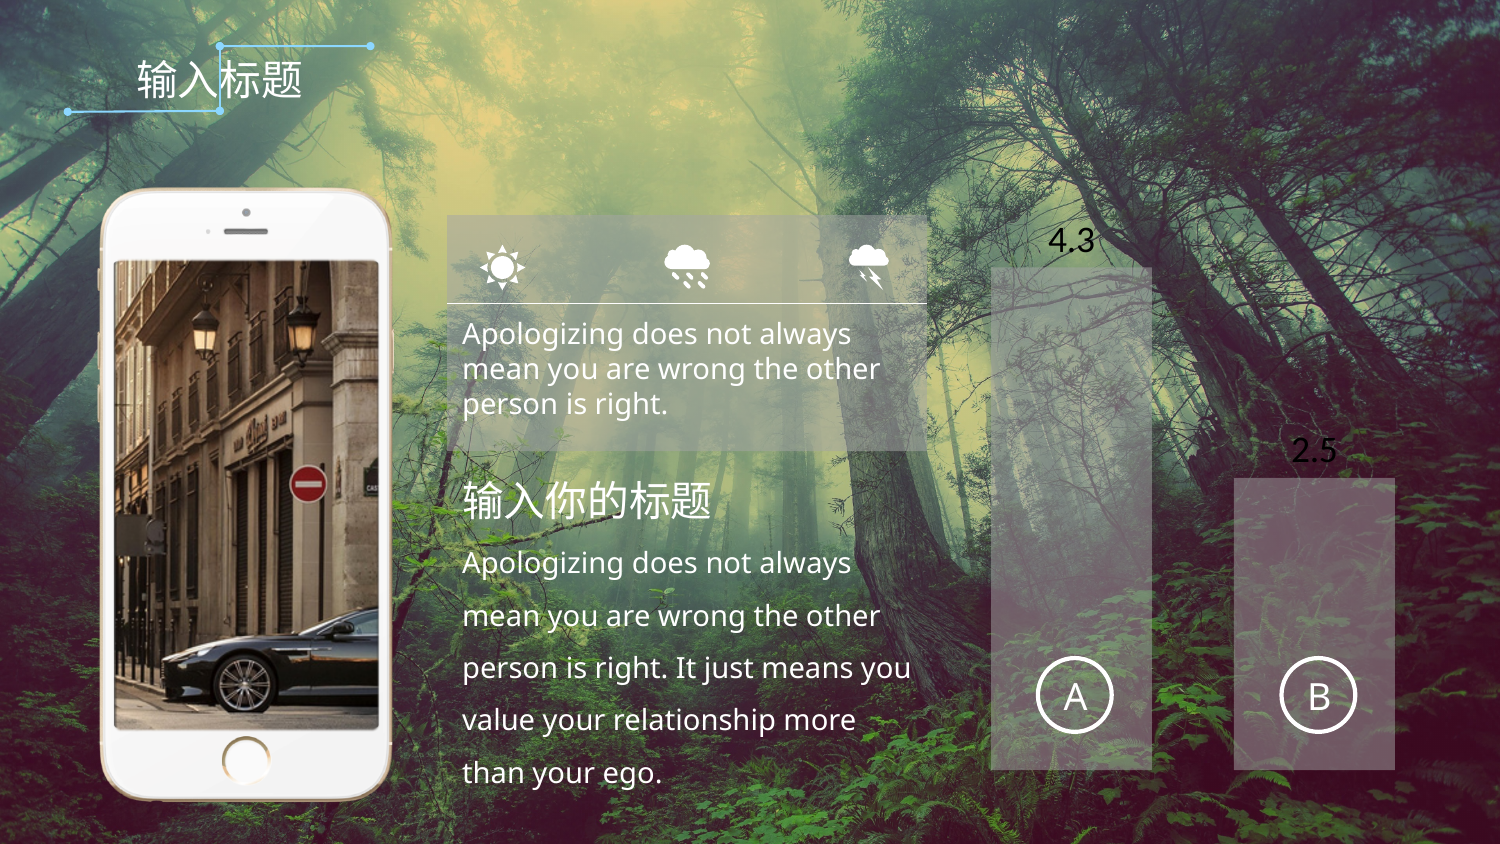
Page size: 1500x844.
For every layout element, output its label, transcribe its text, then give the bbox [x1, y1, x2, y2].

text_box 输入你的标题 [447, 467, 750, 516]
text_box 输入标题 [225, 50, 374, 111]
text_box Apologizing does not always mean you are wrong the other person is right. It just means you value your relationship more than your ego. [445, 516, 924, 800]
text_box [70, 148, 422, 837]
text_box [479, 244, 526, 291]
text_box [664, 244, 711, 289]
text_box Apologizing does not always mean you are wrong the other person is right. [445, 213, 921, 306]
picture [0, 0, 1500, 844]
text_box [848, 244, 890, 291]
text_box 输入标题 [66, 46, 216, 110]
text_box Apologizing does not always mean you are wrong the other person is right. [445, 308, 921, 453]
chart [926, 185, 1460, 794]
